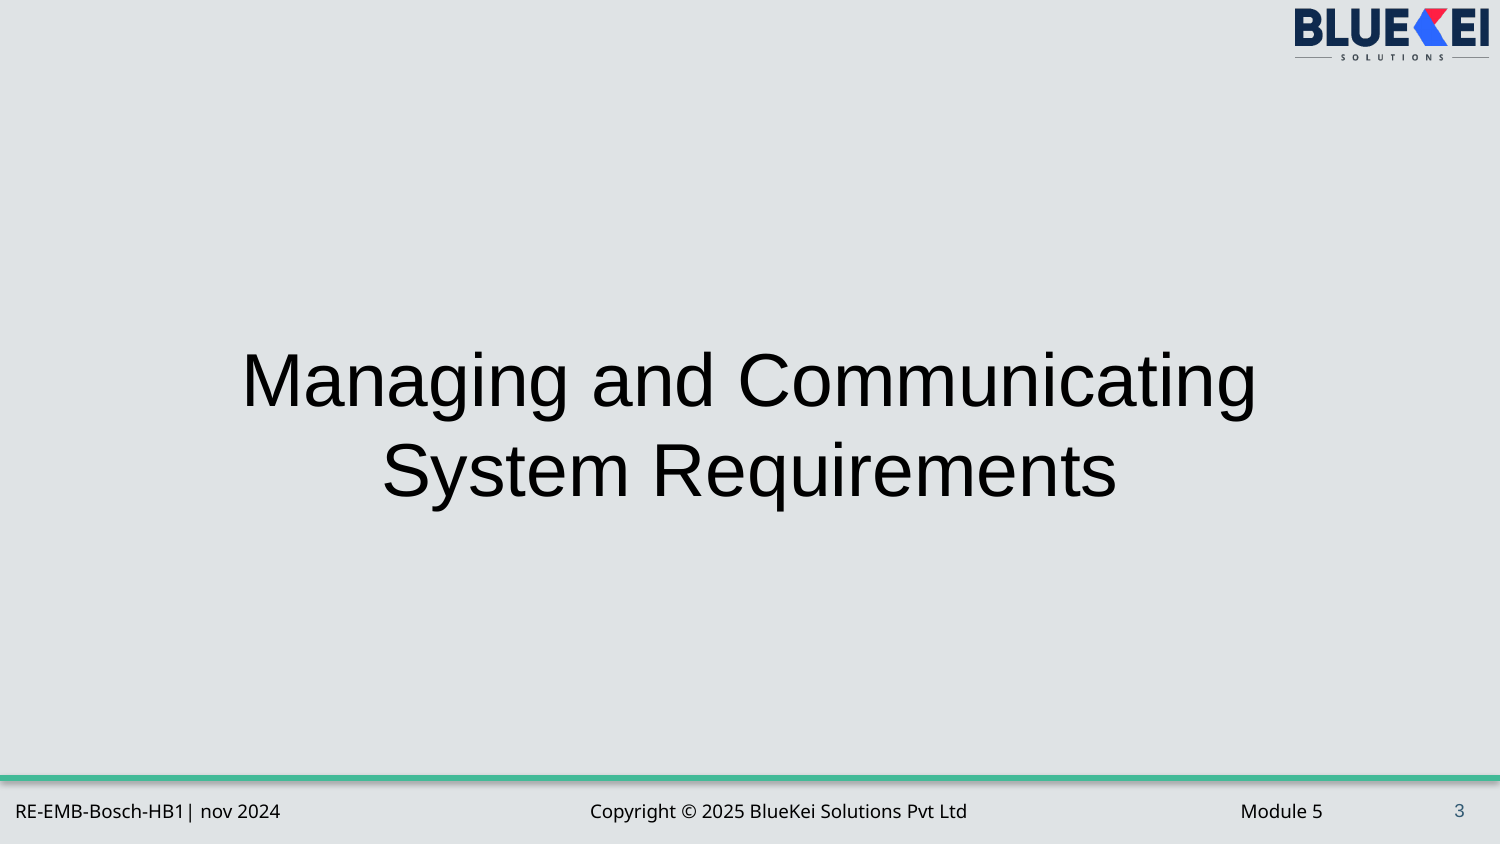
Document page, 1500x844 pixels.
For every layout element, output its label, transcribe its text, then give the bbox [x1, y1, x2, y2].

picture [1293, 7, 1491, 63]
slide_number 3 [1389, 777, 1480, 842]
title Managing and Communicating System Requirements [51, 352, 1449, 491]
